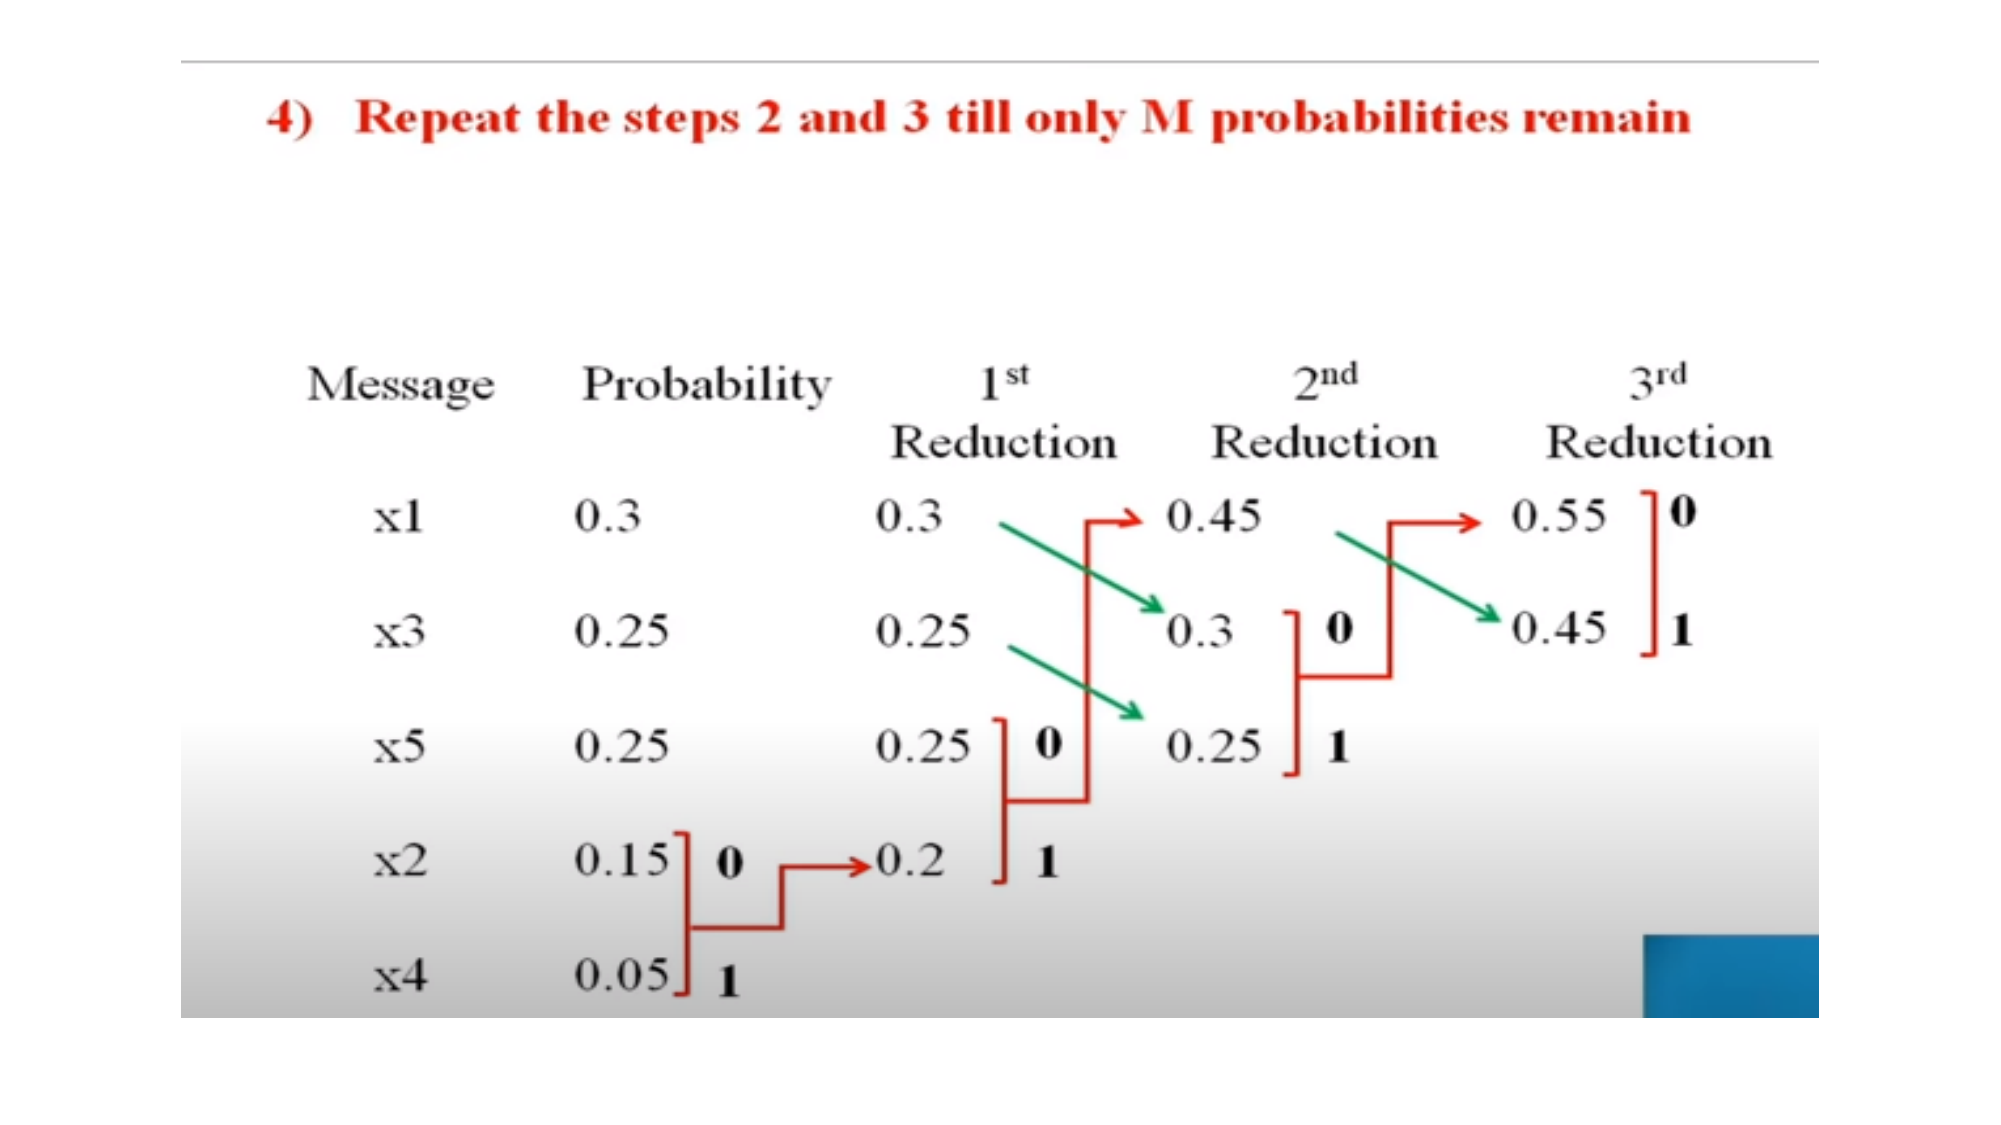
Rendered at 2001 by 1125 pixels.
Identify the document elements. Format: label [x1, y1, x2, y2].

picture [181, 59, 1819, 1018]
